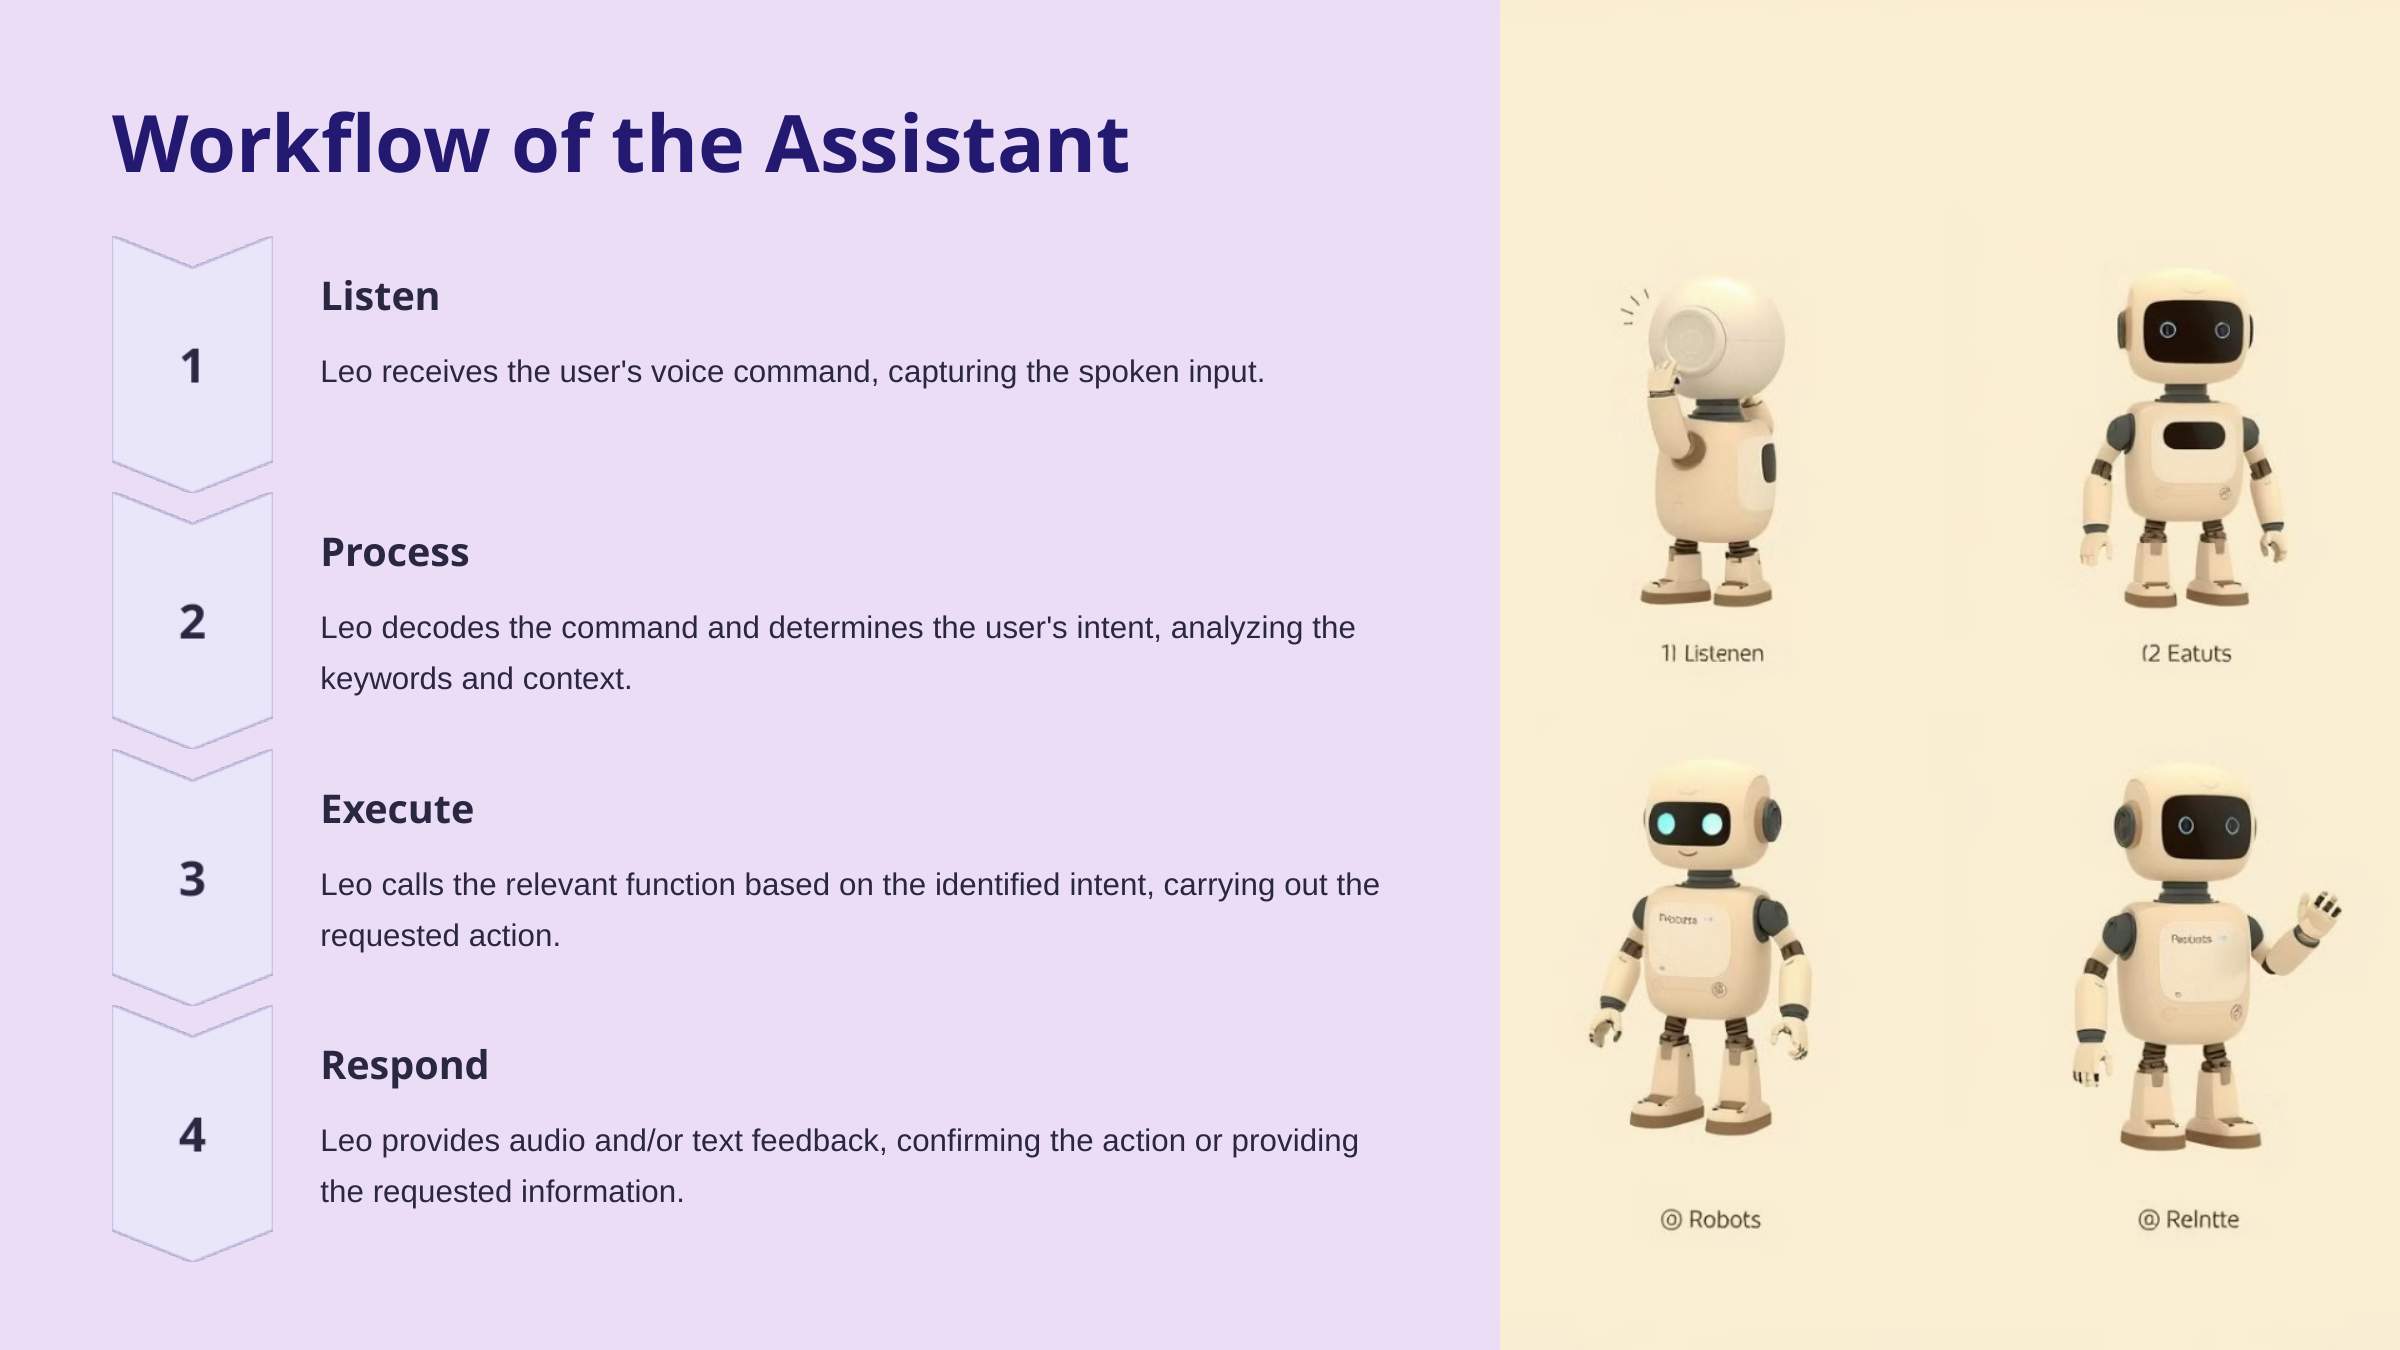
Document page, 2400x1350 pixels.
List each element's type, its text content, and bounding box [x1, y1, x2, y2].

text_box Process [320, 524, 721, 575]
picture [112, 236, 273, 1262]
text_box Workflow of the Assistant [112, 88, 1086, 189]
text_box Listen [320, 268, 721, 319]
text_box Leo decodes the command and determines the user's intent, analyzing the keywords and context. [320, 593, 1388, 697]
text_box Leo calls the relevant function based on the identified intent, carrying out the requested action. [320, 850, 1388, 953]
text_box Execute [320, 781, 721, 832]
text_box Leo provides audio and/or text feedback, confirming the action or providing the requested information. [320, 1106, 1388, 1210]
text_box Respond [320, 1037, 721, 1088]
picture [1499, 0, 2400, 1350]
text_box Leo receives the user's voice command, capturing the spoken input. [320, 337, 1388, 389]
